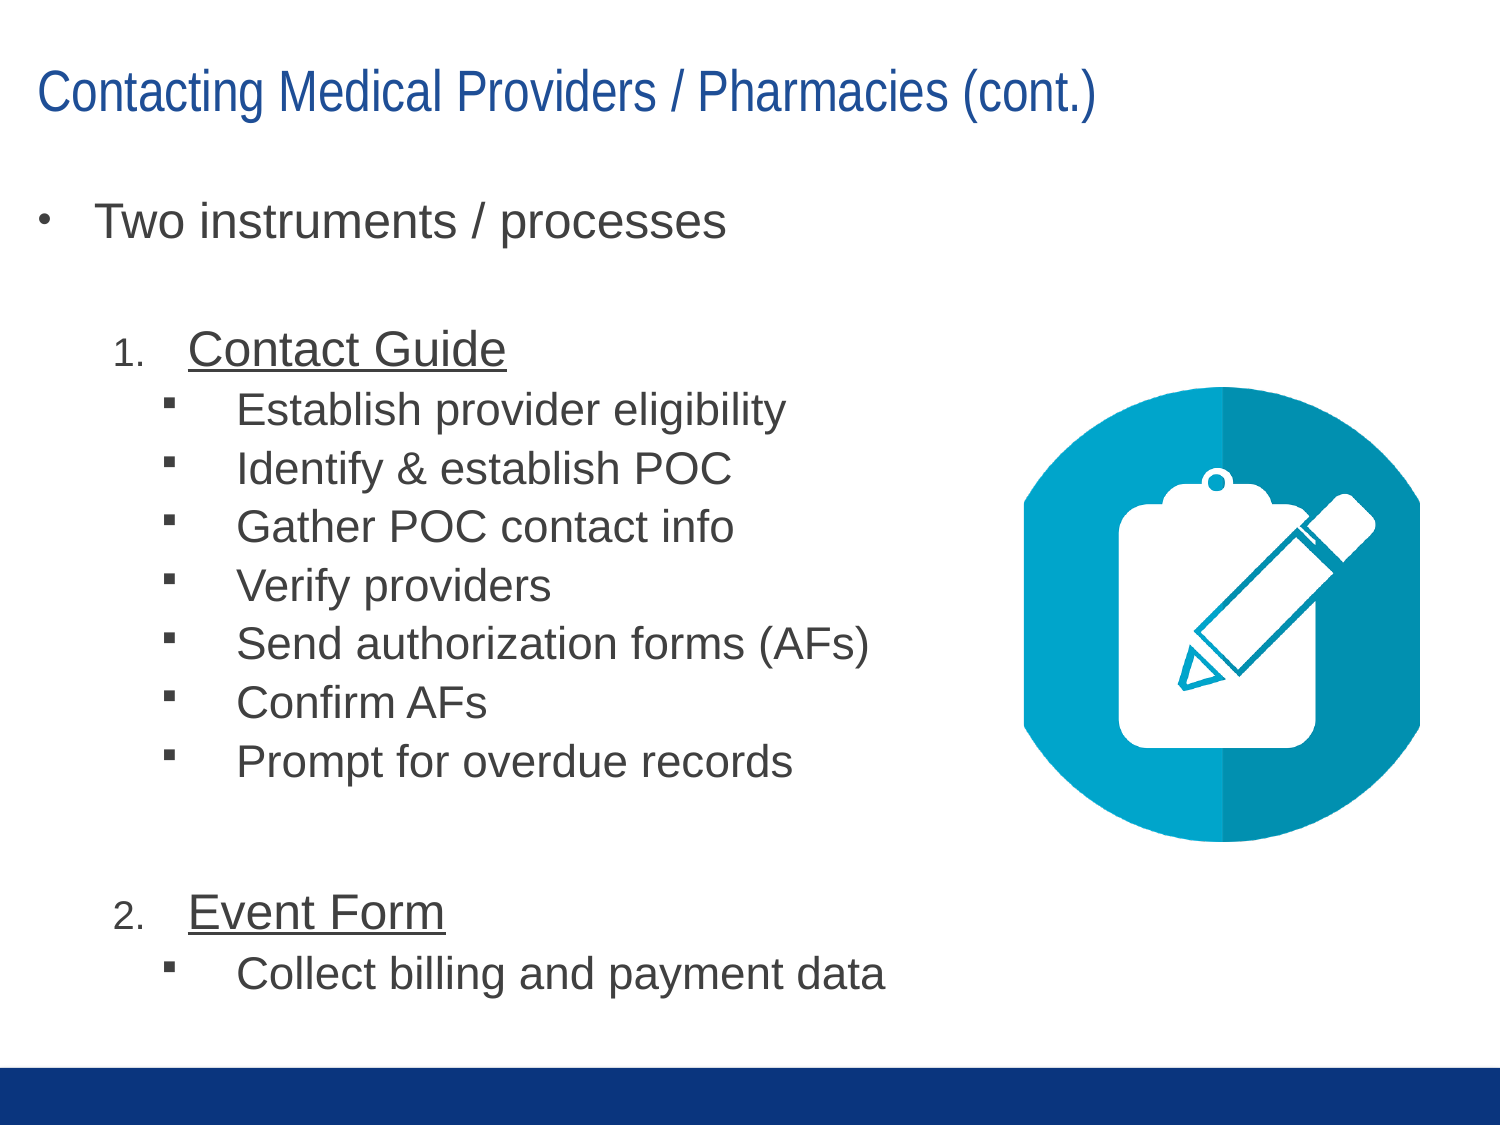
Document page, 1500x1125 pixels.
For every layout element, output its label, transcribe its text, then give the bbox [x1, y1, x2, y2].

list Two instruments / processes Contact Guide Establish provider eligibility Identify & establish POC Gather POC contact info Verify providers Send authorization forms (AFs) Confirm AFs Prompt for overdue records Event Form Collect billing and payment data [22, 187, 1024, 1030]
picture [1023, 727, 1197, 842]
title Contacting Medical Providers / Pharmacies (cont.) [22, 29, 1474, 156]
picture [1023, 387, 1204, 501]
picture [1119, 387, 1421, 842]
